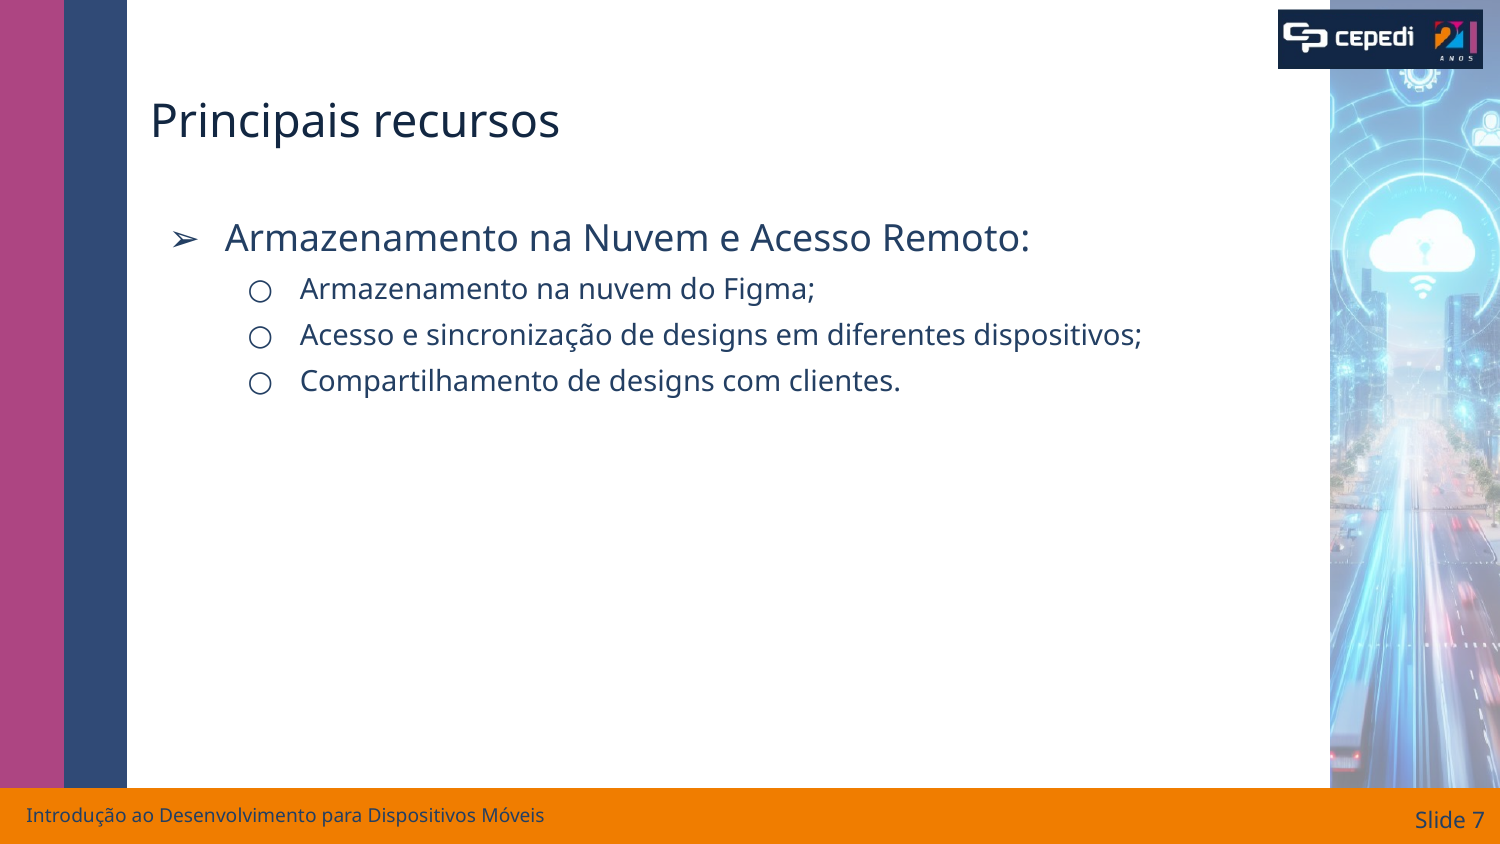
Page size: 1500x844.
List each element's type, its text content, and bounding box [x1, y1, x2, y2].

picture [0, 0, 1500, 844]
list Armazenamento na Nuvem e Acesso Remoto: Armazenamento na nuvem do Figma; Acesso e sincronização de designs em diferentes dispositivos; Compartilhamento de designs com clientes. [134, 189, 1339, 750]
title Principais recursos [134, 72, 1339, 167]
slide_number Slide ‹#› [1277, 789, 1500, 844]
subtitle Introdução ao Desenvolvimento para Dispositivos Móveis [11, 782, 677, 844]
